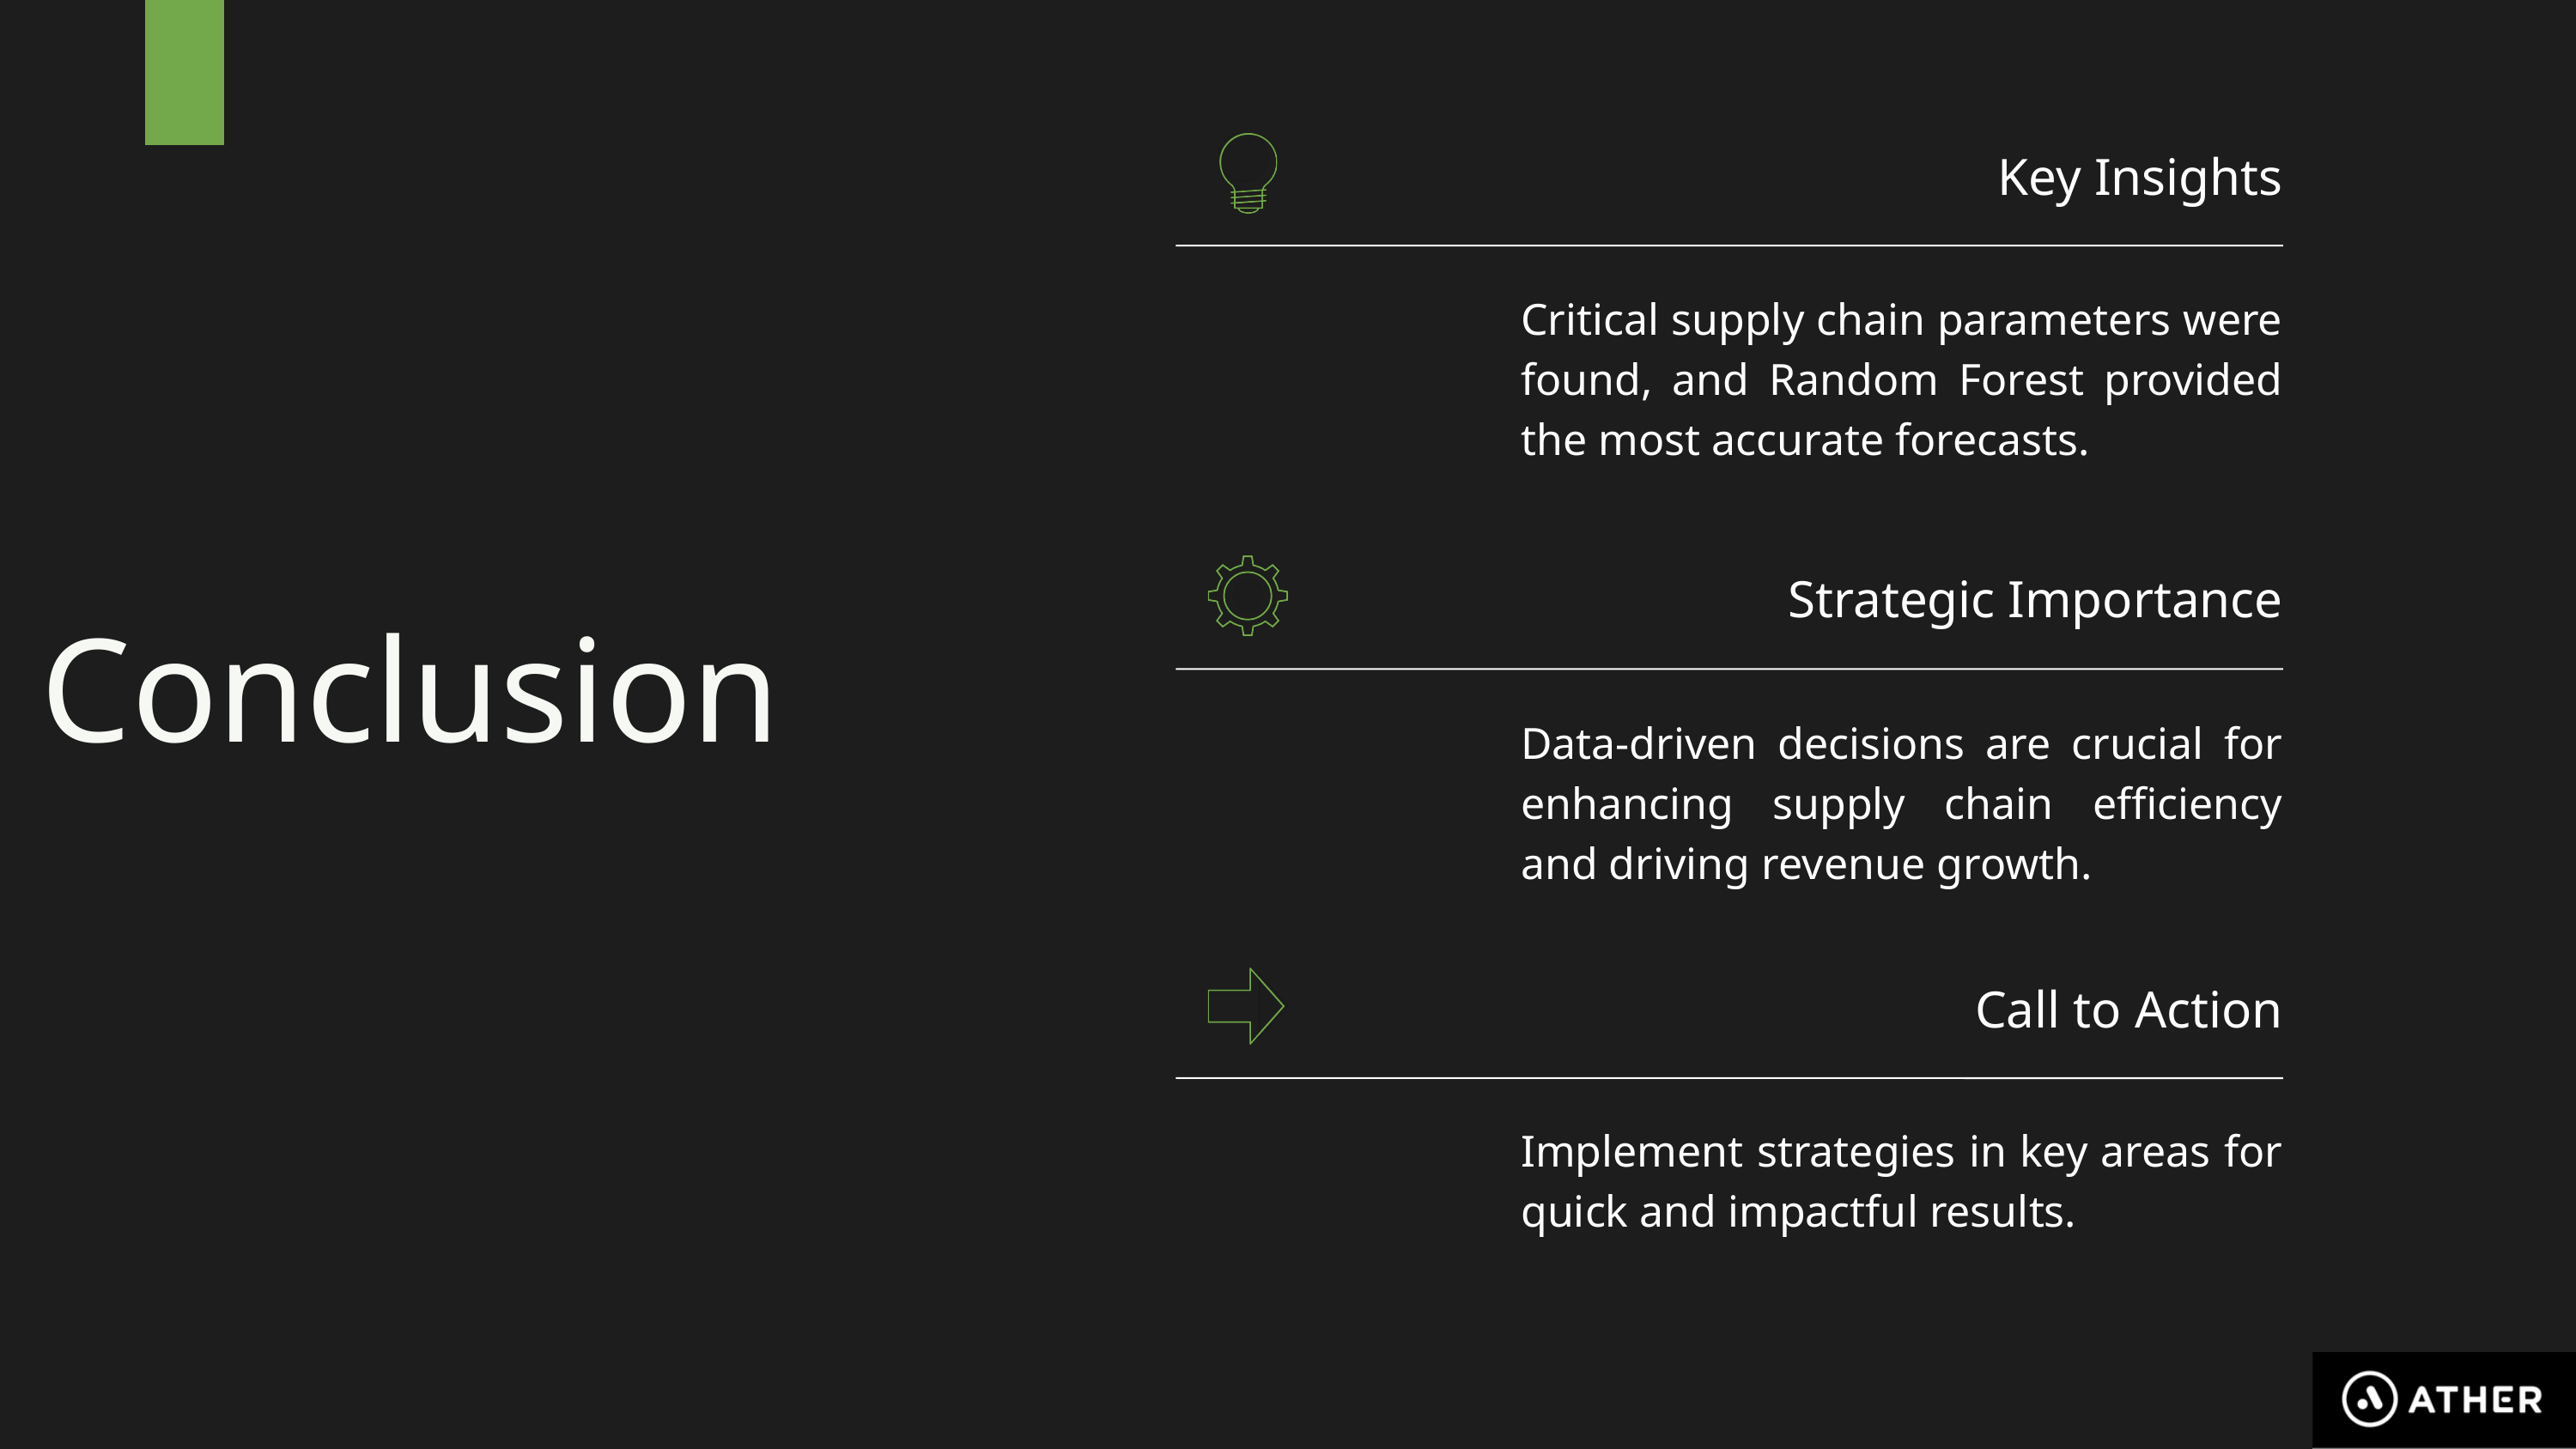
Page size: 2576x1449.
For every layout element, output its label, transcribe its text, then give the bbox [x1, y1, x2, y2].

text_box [1176, 132, 2283, 458]
text_box [2312, 1352, 2576, 1449]
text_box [1176, 967, 2283, 1231]
text_box Conclusion [40, 613, 1163, 771]
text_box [1176, 555, 2283, 882]
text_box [144, 0, 224, 145]
